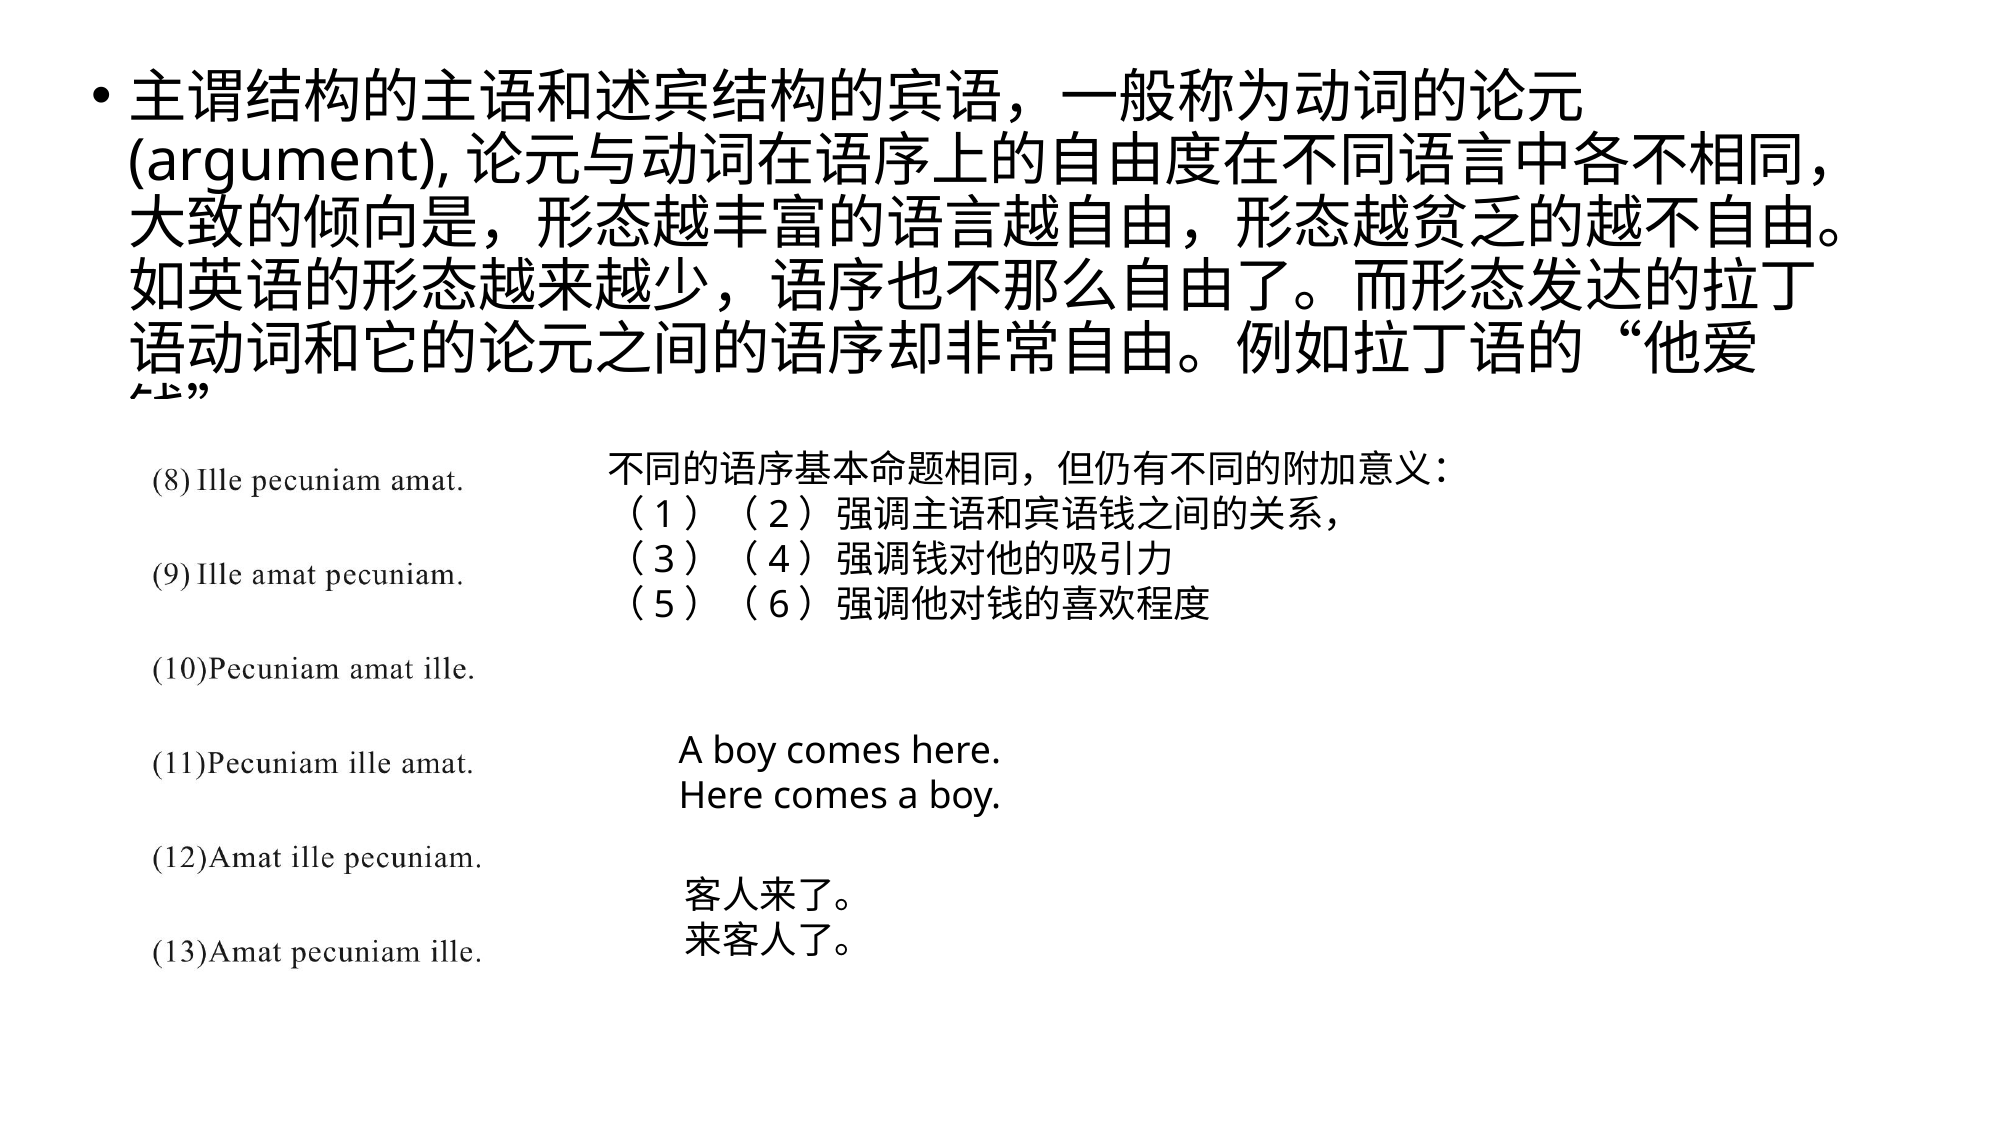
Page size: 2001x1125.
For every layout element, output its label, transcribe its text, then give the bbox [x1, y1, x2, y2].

text_box 客人来了。 来客人了。 [836, 864, 888, 969]
text_box A boy comes here. Here comes a boy. [836, 718, 1017, 824]
text_box 不同的语序基本命题相同，但仍有不同的附加意义： （1）（2）强调主语和宾语钱之间的关系， （3）（4）强调钱对他的吸引力 （5）（6）强调他对钱的喜欢程度 [836, 437, 1485, 633]
picture [115, 399, 836, 994]
list 主谓结构的主语和述宾结构的宾语，一般称为动词的论元(argument),论元与动词在语序上的自由度在不同语言中各不相同，大致的倾向是，形态越丰富的语言越自由，形态越贫乏的越不自由。如英语的形态越来越少，语序也不那么自由了。而形态发达的拉丁语动词和它的论元之间的语序却非常自由。例如拉丁语的“他爱钱” [76, 59, 1863, 1014]
